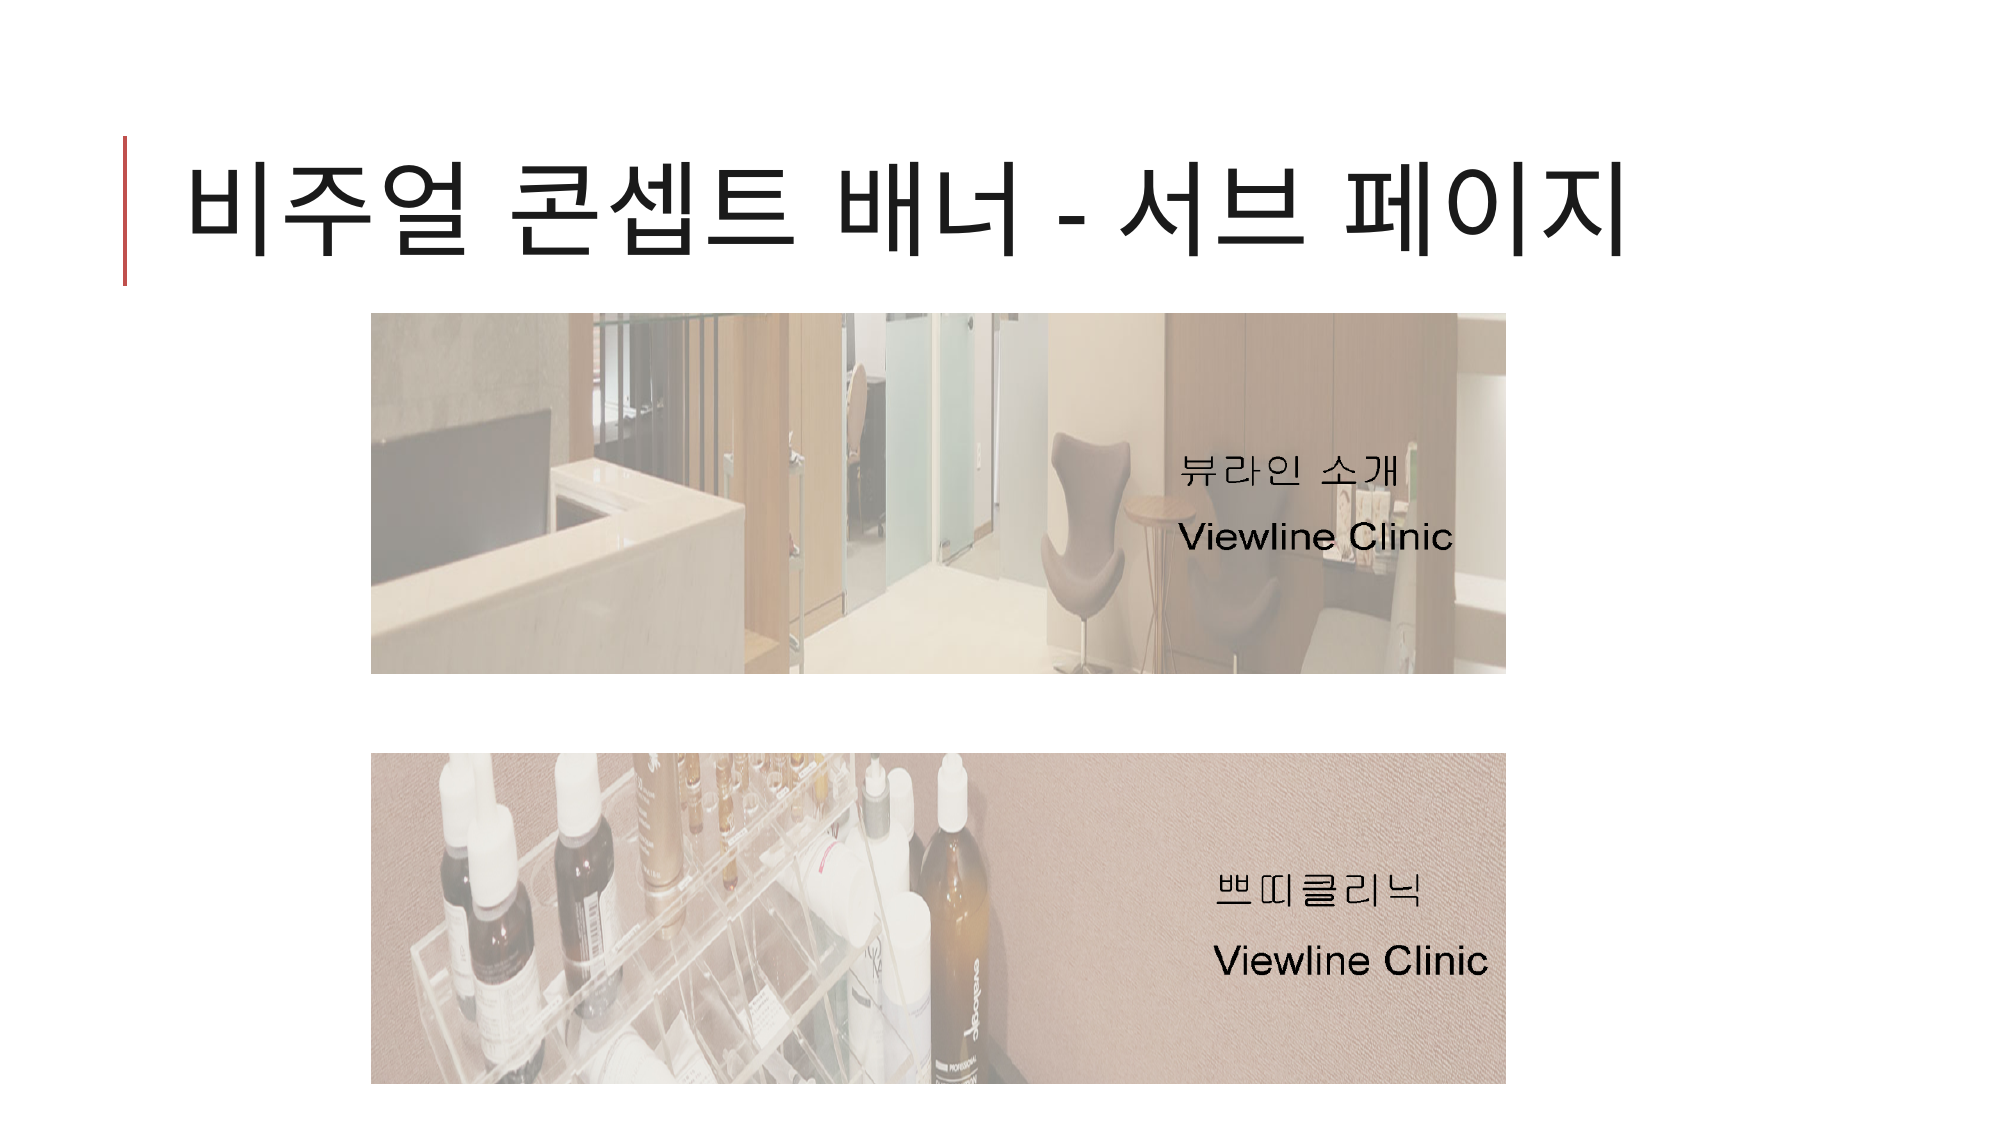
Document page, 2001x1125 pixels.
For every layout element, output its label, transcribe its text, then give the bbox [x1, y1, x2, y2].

picture [371, 312, 1506, 674]
picture [371, 753, 1506, 1085]
title 비주얼 콘셉트 배너-서브 페이지 [168, 96, 1763, 342]
